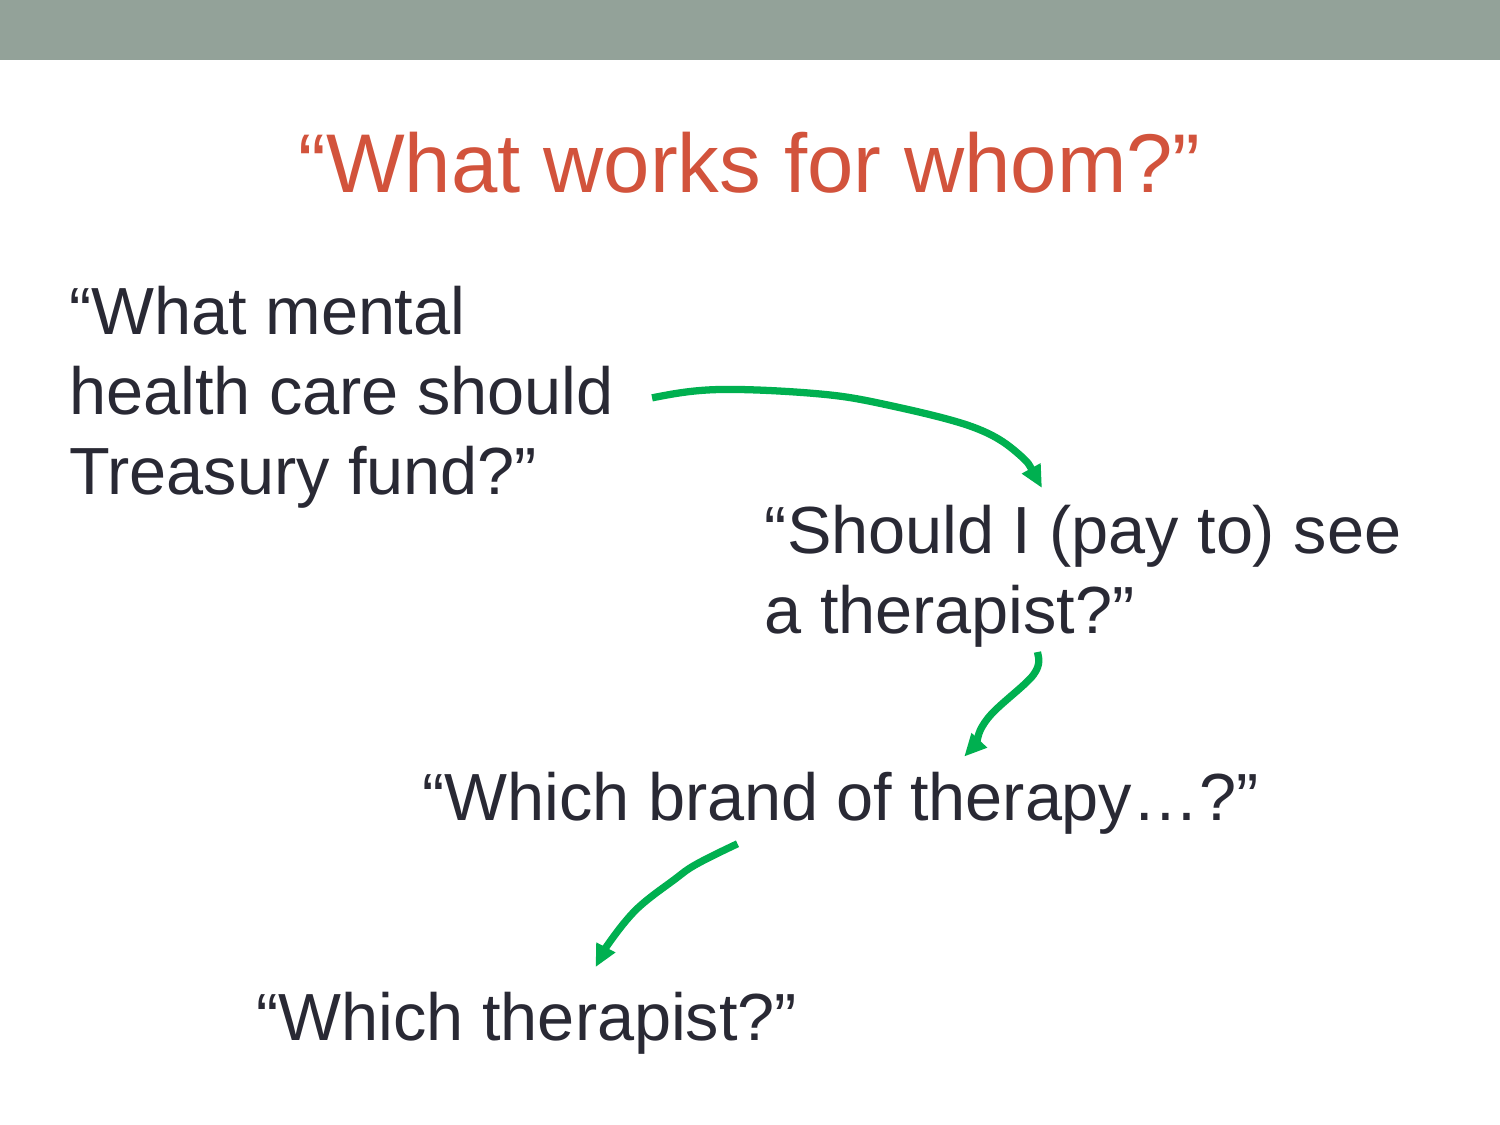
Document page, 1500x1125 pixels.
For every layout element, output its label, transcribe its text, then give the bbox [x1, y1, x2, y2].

text_box “Which brand of therapy…?” [407, 746, 1366, 842]
text_box “Which therapist?” [242, 966, 1122, 1062]
text_box “Should I (pay to) see a therapist?” [750, 479, 1447, 655]
text_box [651, 387, 1042, 488]
text_box “What mental health care should Treasury fund?” [54, 260, 642, 516]
text_box [594, 841, 739, 967]
text_box [964, 651, 1041, 758]
text_box “What works for whom?” [283, 101, 1216, 217]
